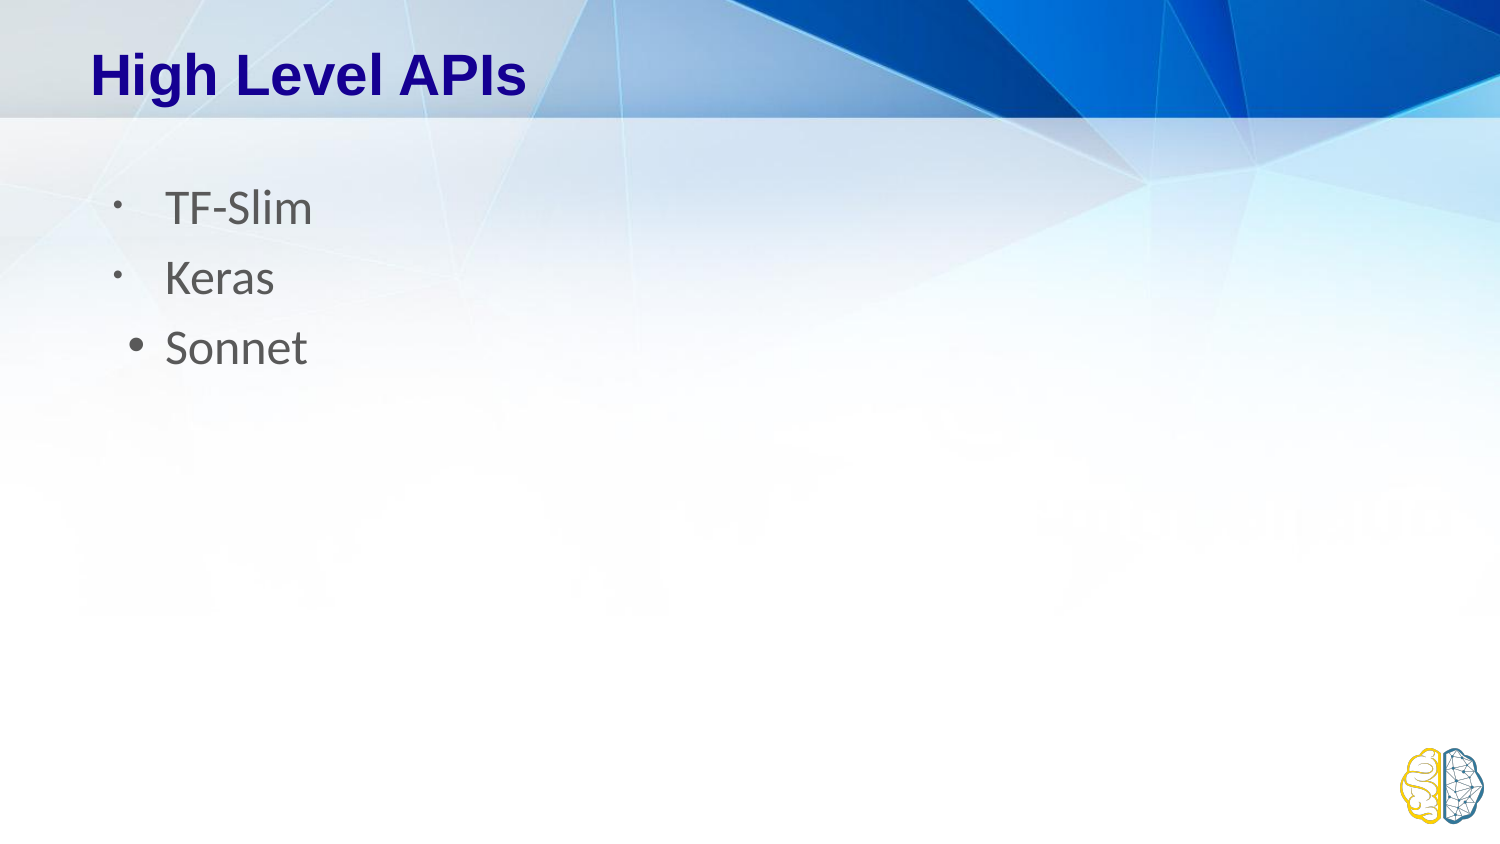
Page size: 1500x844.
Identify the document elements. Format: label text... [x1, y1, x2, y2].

picture [0, 0, 1500, 844]
title High Level APIs [75, 21, 1425, 122]
list TF-Slim Keras Sonnet [75, 159, 1425, 754]
